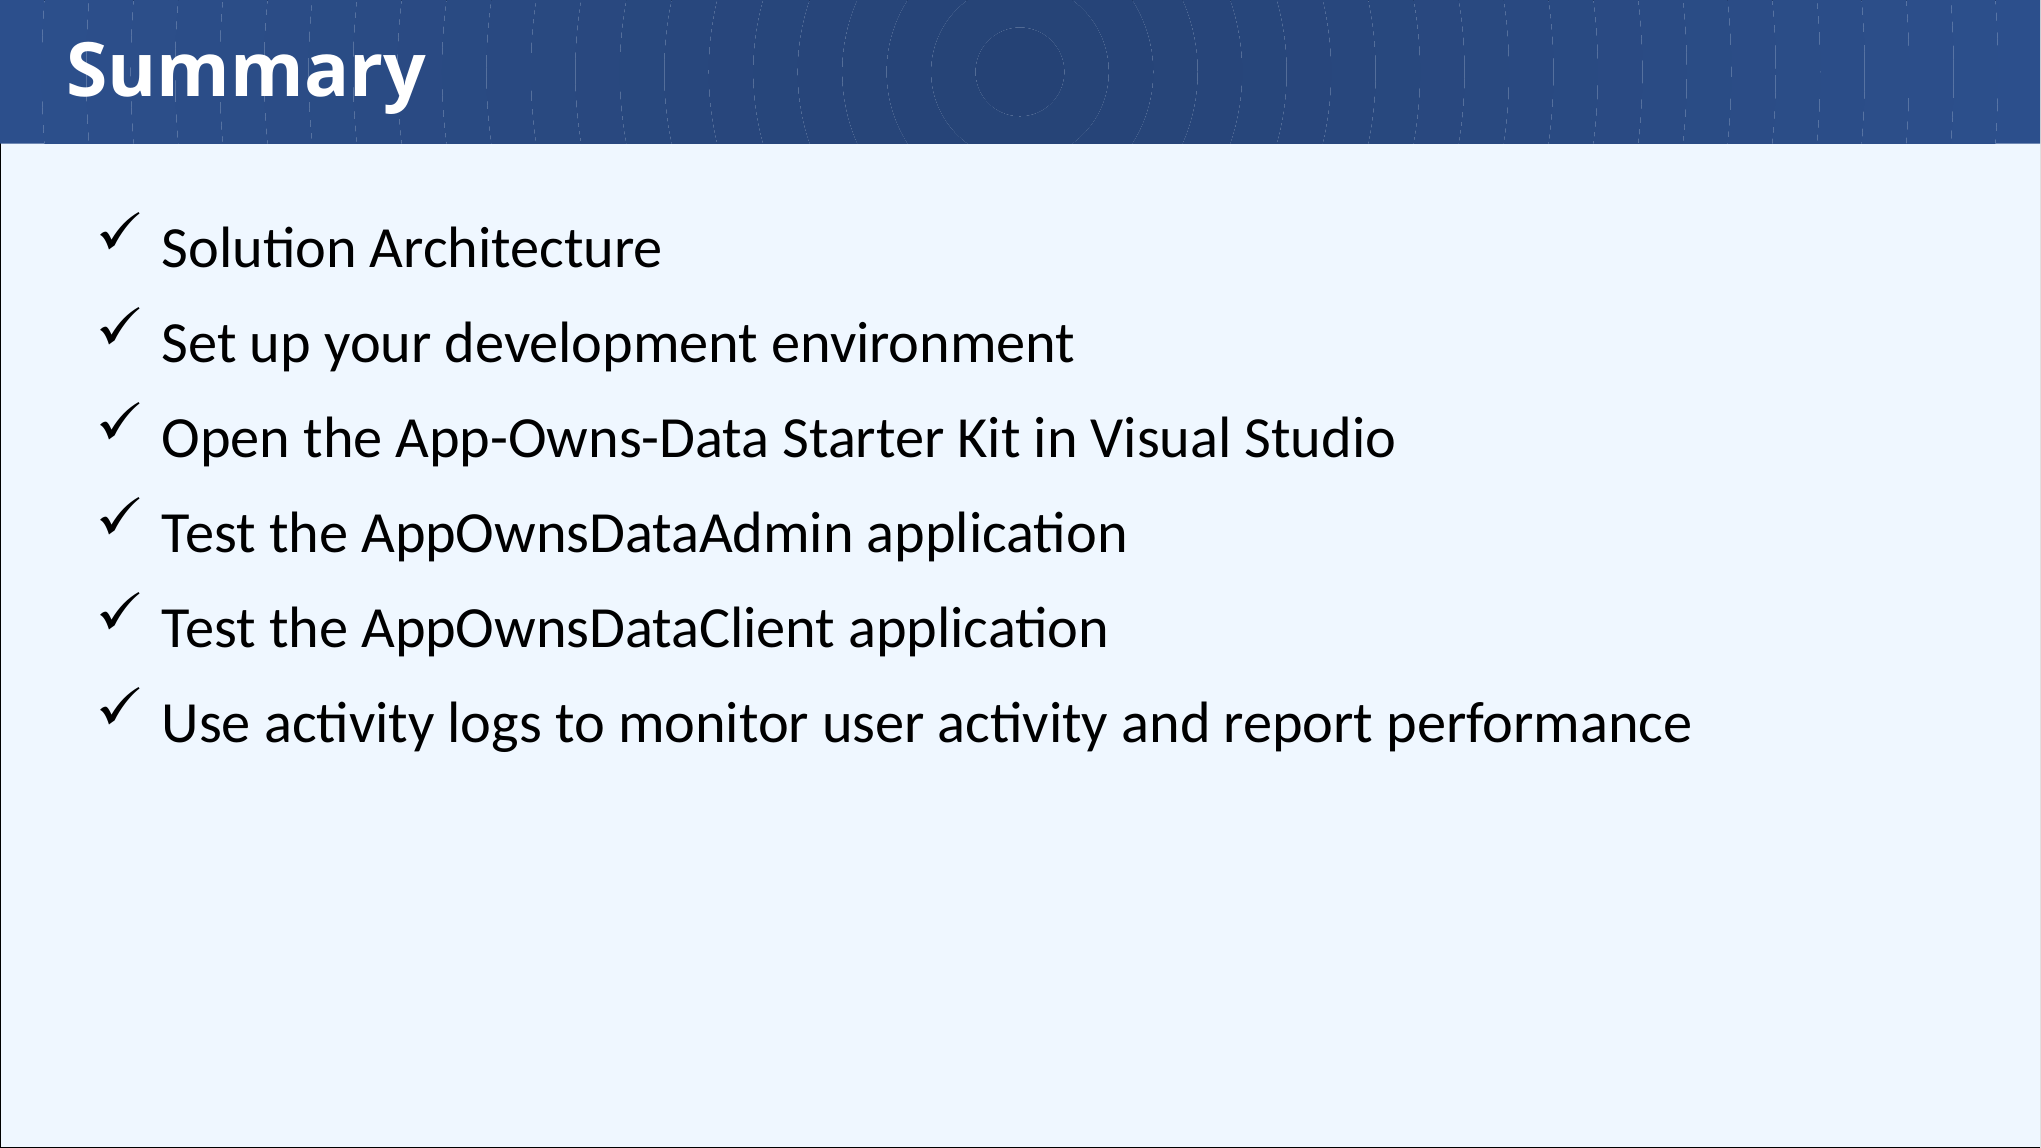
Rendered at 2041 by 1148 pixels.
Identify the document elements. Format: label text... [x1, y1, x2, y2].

title Summary [51, 31, 1988, 113]
list Solution Architecture Set up your development environment Open the App-Owns-Data Starter Kit in Visual Studio Test the AppOwnsDataAdmin application Test the AppOwnsDataClient application Use activity logs to monitor user activity and report performance [80, 201, 1988, 273]
